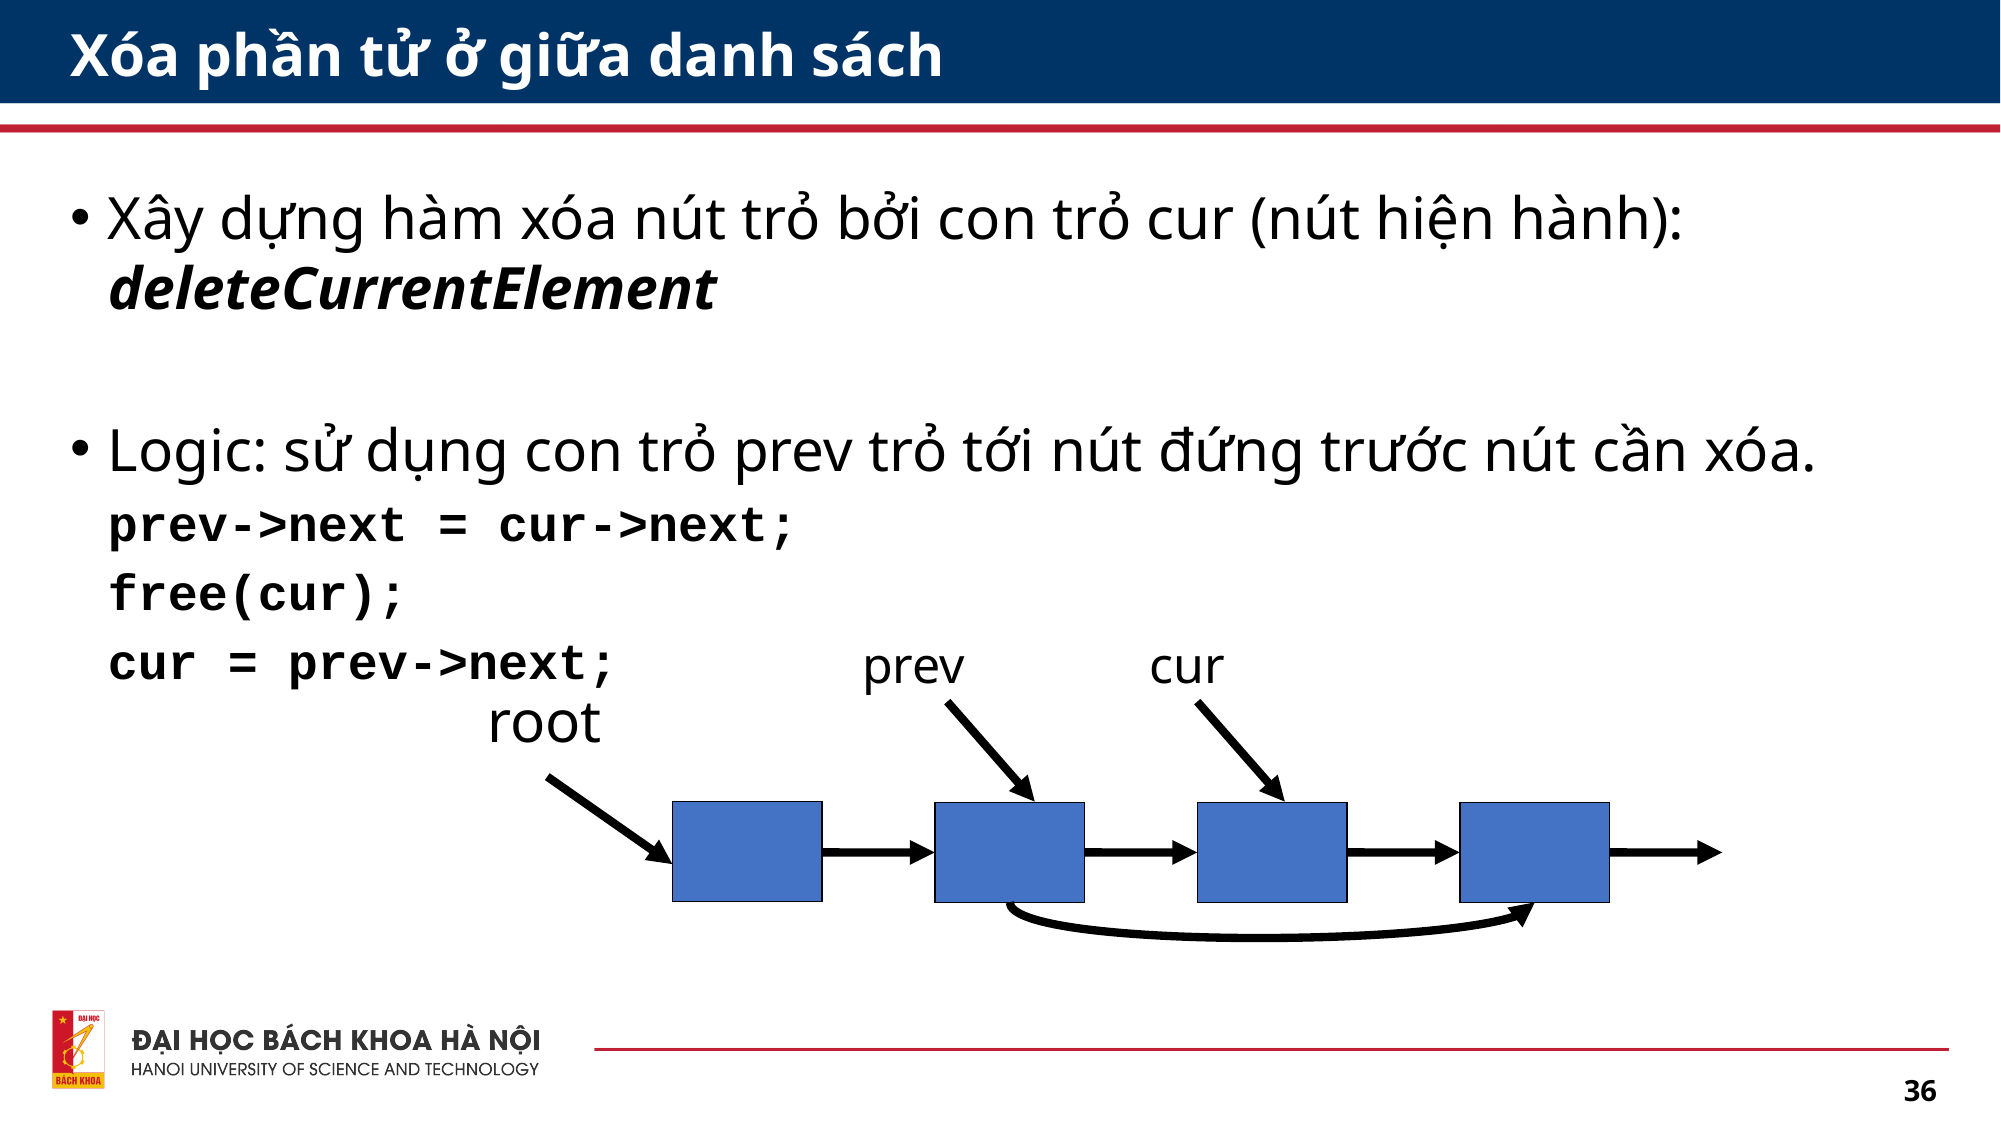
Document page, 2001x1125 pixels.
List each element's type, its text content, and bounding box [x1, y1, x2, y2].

slide_number 36 [1502, 1065, 1953, 1125]
text_box cur [1134, 626, 1373, 702]
text_box [1459, 802, 1610, 903]
text_box [1273, 802, 1348, 903]
text_box [934, 802, 1085, 903]
text_box [822, 846, 935, 859]
text_box [1197, 802, 1272, 903]
text_box [947, 702, 1035, 802]
text_box [1084, 846, 1198, 859]
text_box [1273, 787, 1285, 802]
text_box [1347, 846, 1460, 859]
text_box [1609, 846, 1723, 859]
list Xây dựng hàm xóa nút trỏ bởi con trỏ cur (nút hiện hành): deleteCurrentElement Logic: sử dụng con trỏ prev trỏ tới nút đứng trước nút cần xóa. prev->next = cur->next; free(cur); cur = prev->next; [55, 173, 1945, 979]
picture [0, 0, 2001, 1125]
text_box [547, 776, 673, 865]
title Xóa phần tử ở giữa danh sách [55, 18, 1945, 90]
text_box prev [847, 626, 1073, 702]
text_box [672, 801, 823, 902]
text_box root [472, 676, 698, 762]
